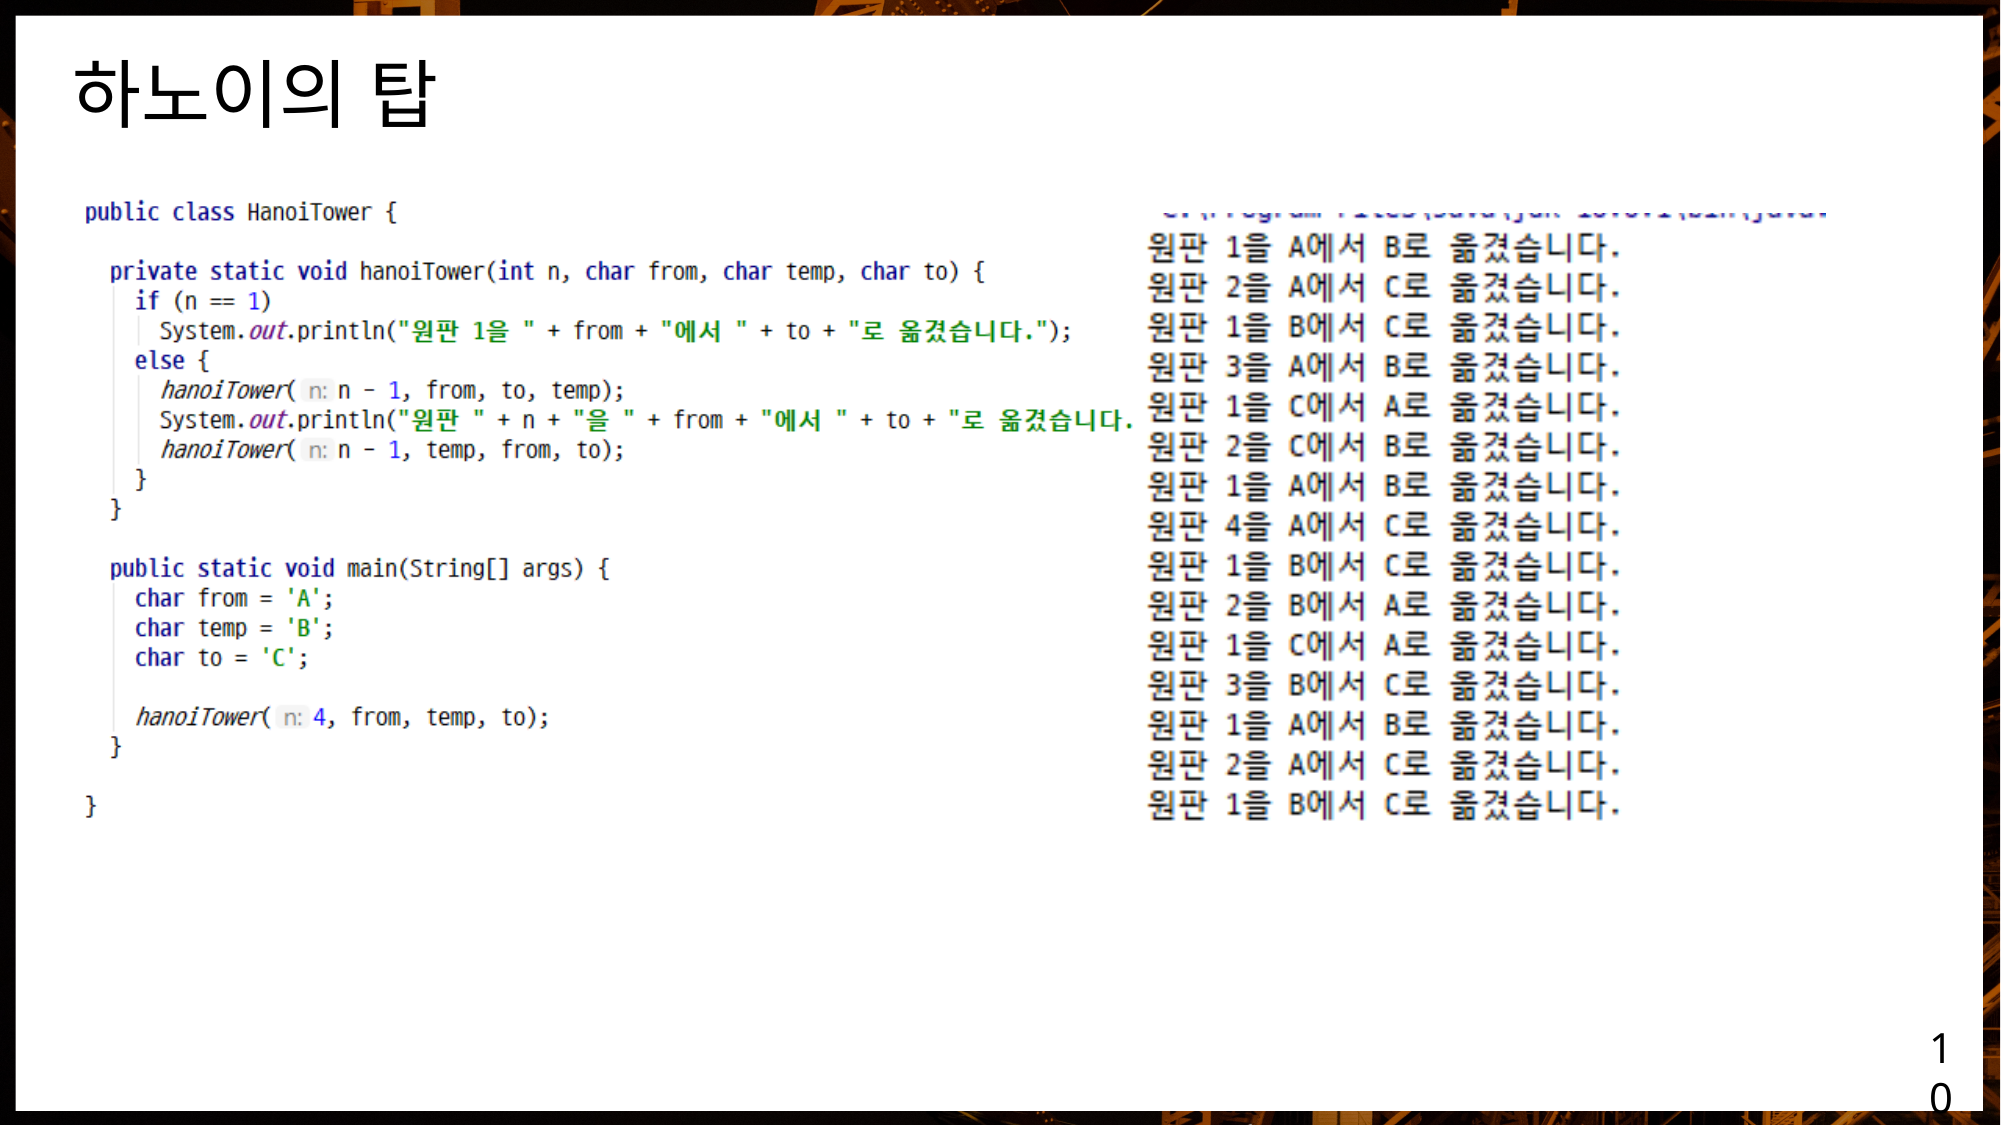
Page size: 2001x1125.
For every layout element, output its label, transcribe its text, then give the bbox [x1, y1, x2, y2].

text_box 하노이의 탑 [57, 39, 1105, 145]
text_box [15, 15, 1984, 1112]
text_box 10 [1910, 1014, 1972, 1125]
text_box [0, 0, 2000, 1125]
picture [85, 180, 1826, 842]
